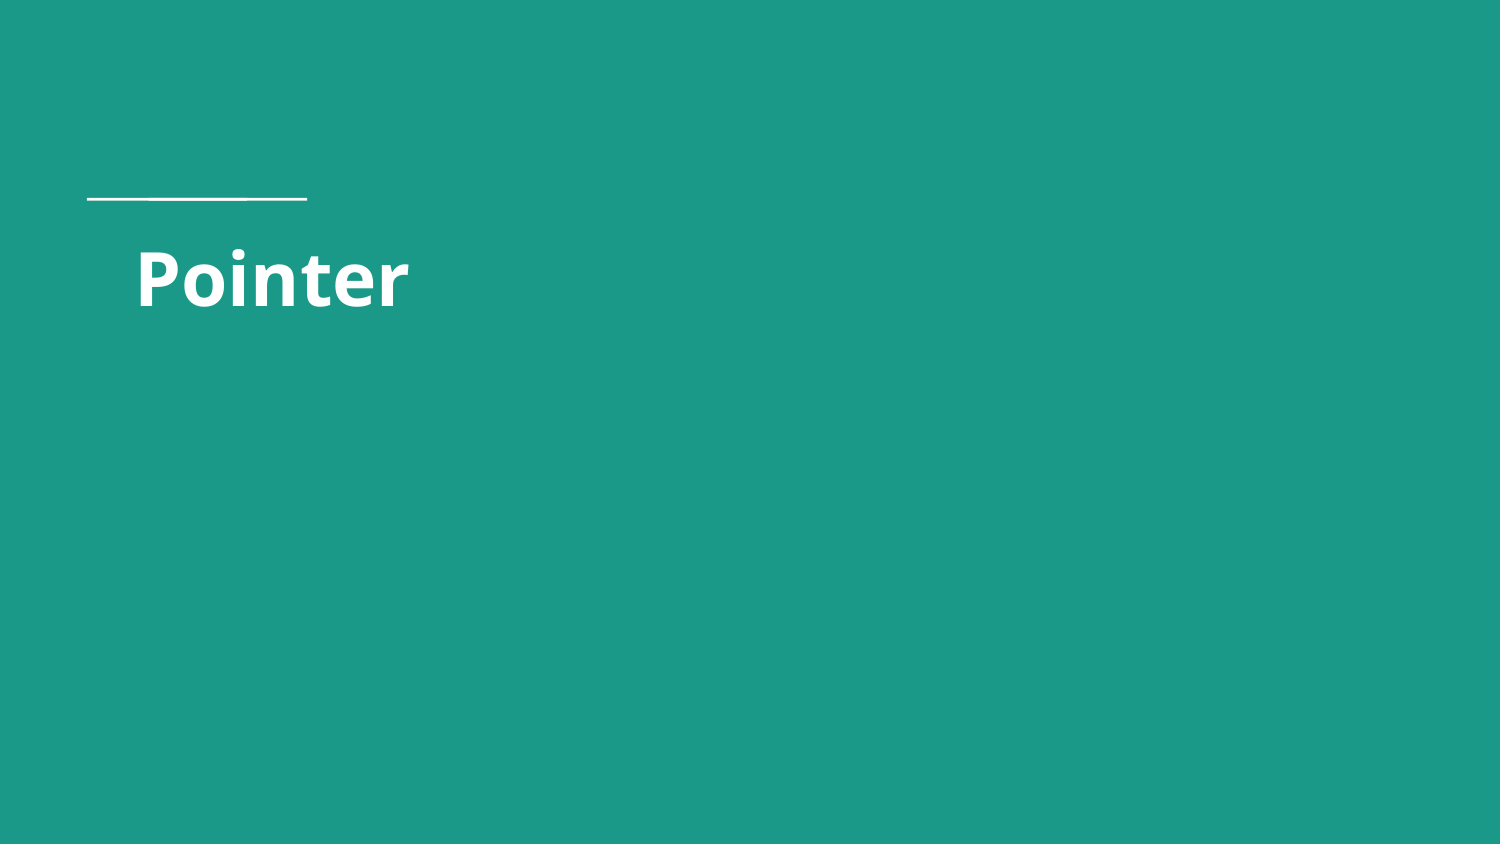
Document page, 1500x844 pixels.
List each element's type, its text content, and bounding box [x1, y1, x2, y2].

title Pointer [119, 216, 1381, 466]
